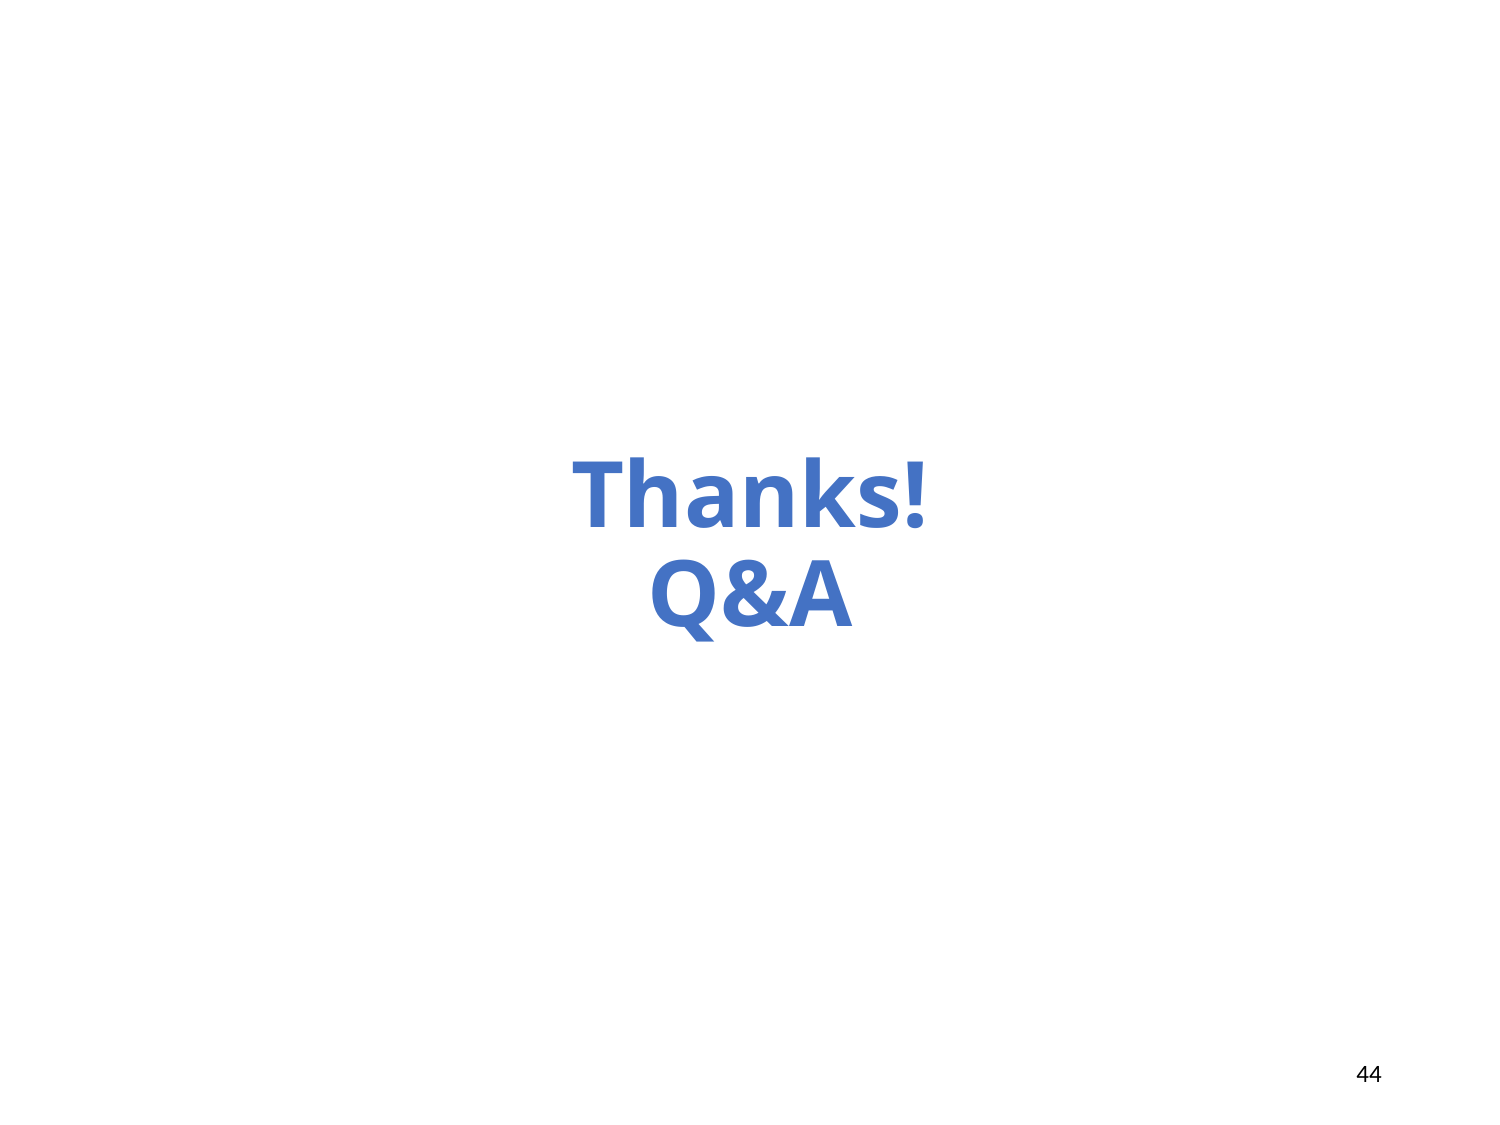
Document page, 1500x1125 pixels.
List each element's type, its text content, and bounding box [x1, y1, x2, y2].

slide_number 44 [1059, 1042, 1397, 1103]
title Thanks! Q&A [103, 357, 1397, 738]
